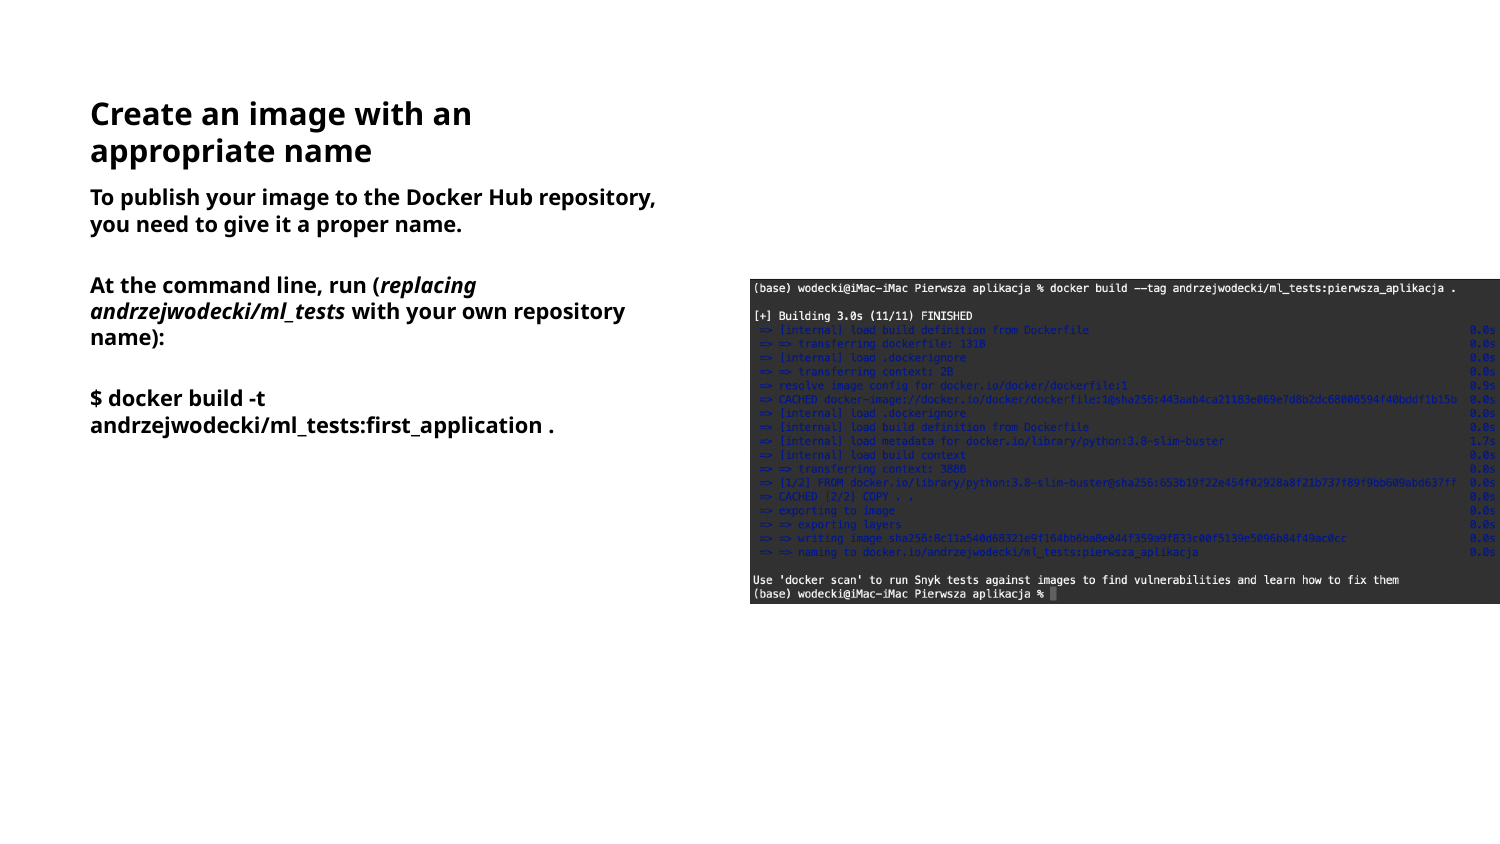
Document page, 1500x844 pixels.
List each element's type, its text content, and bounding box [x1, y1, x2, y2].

picture [749, 278, 1500, 604]
title Create an image with an appropriate name [75, 33, 569, 176]
list To publish your image to the Docker Hub repository, you need to give it a proper name. At the command line, run (replacing andrzejwodecki/ml_tests with your own repository name): $ docker build -t andrzejwodecki/ml_tests:first_application . [75, 176, 674, 754]
